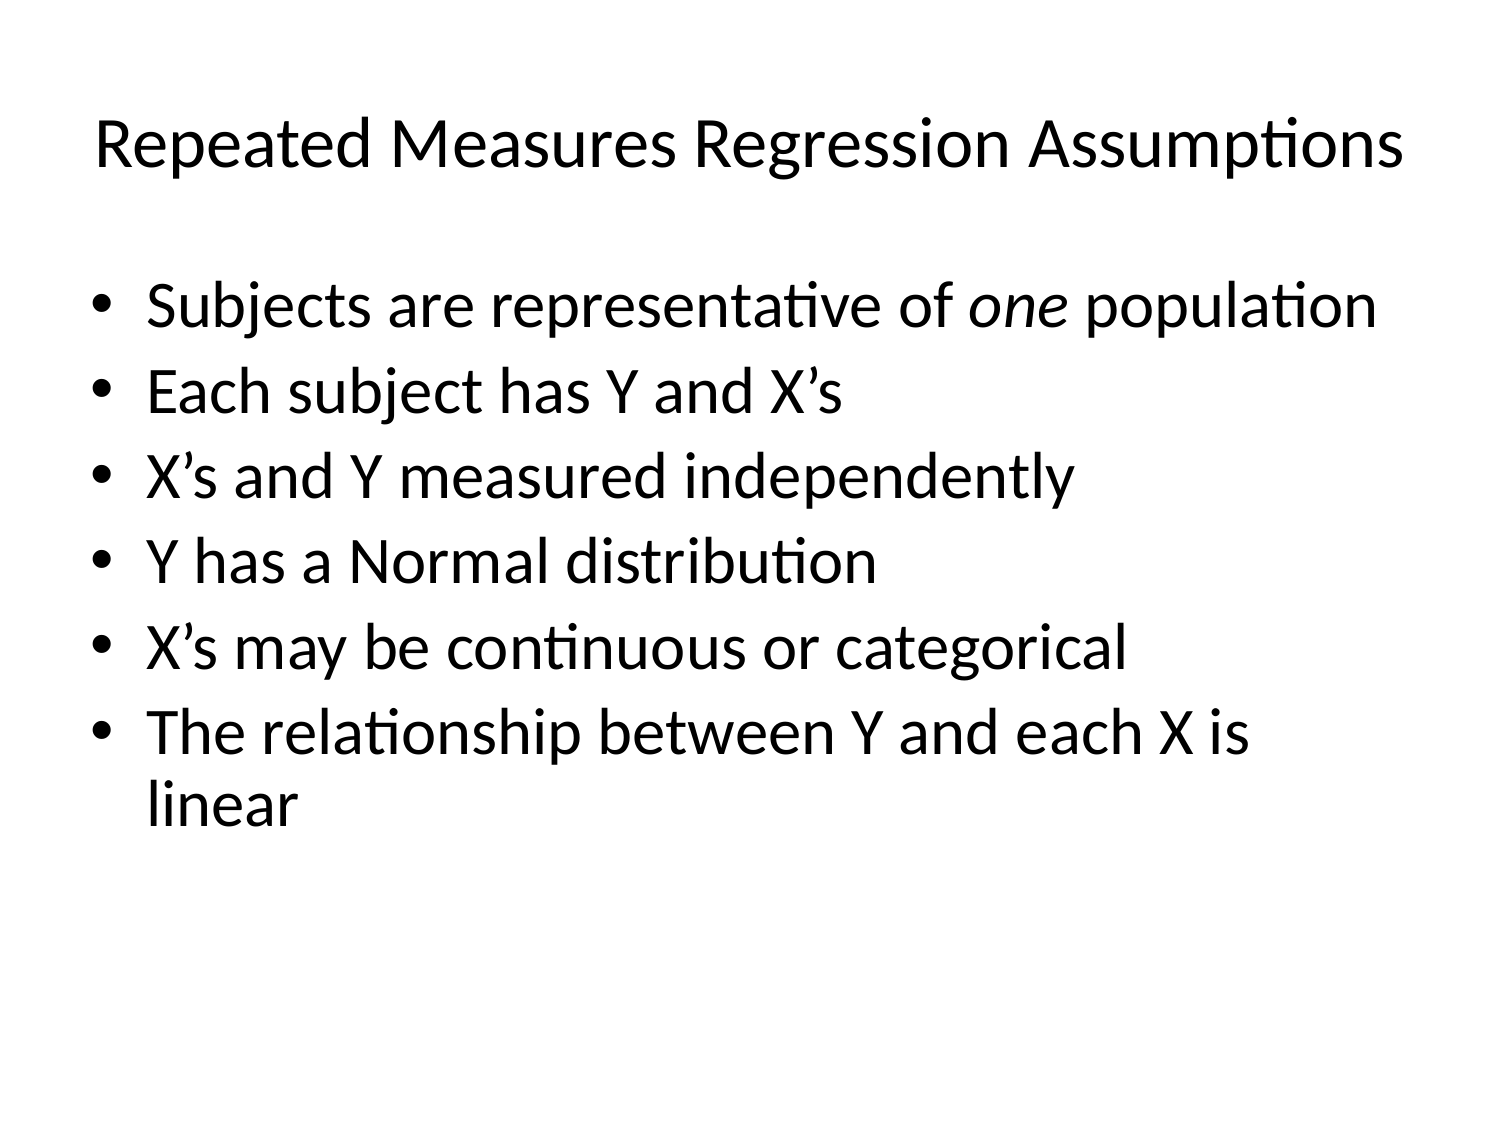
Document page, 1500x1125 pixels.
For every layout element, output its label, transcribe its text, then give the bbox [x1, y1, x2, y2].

list Subjects are representative of one population Each subject has Y and X’s X’s and Y measured independently Y has a Normal distribution X’s may be continuous or categorical The relationship between Y and each X is linear [75, 262, 1425, 1034]
title Repeated Measures Regression Assumptions [75, 45, 1425, 233]
